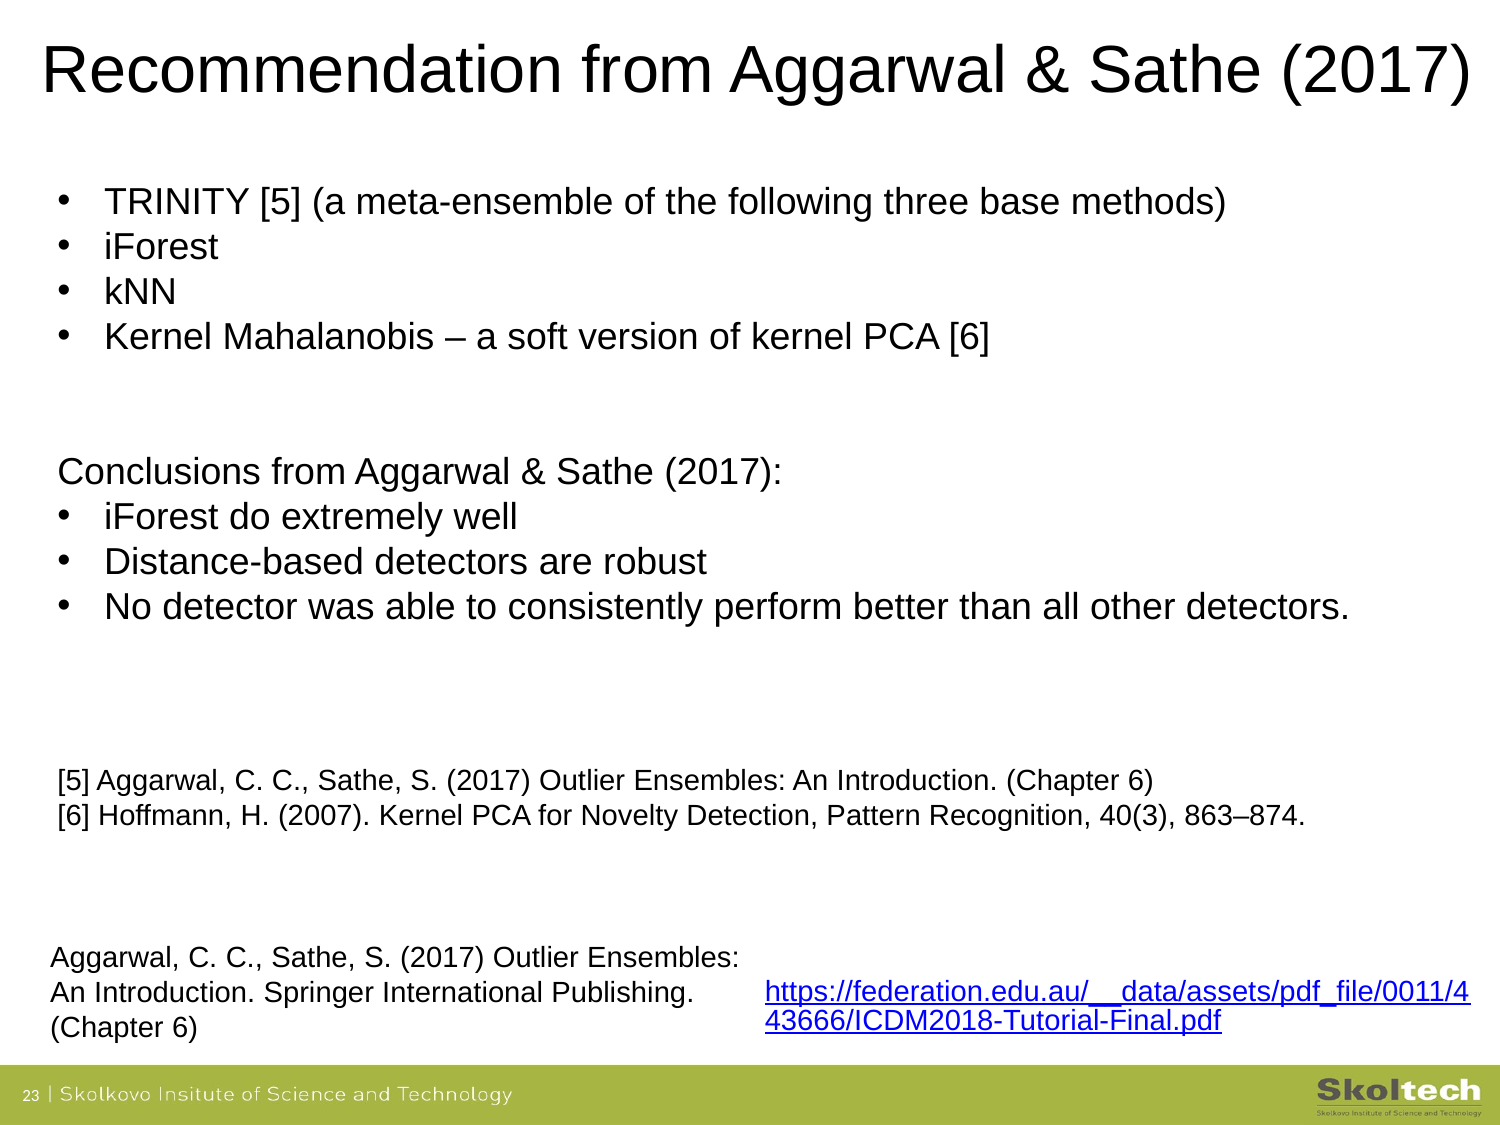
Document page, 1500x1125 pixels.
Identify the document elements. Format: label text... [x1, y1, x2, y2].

text_box Recommendation from Aggarwal & Sathe (2017) [33, 18, 1482, 114]
text_box Aggarwal, C. C., Sathe, S. (2017) Outlier Ensembles: An Introduction. Springer International Publishing. (Chapter 6) [35, 930, 786, 1051]
text_box TRINITY [5] (a meta-ensemble of the following three base methods) iForest kNN Kernel Mahalanobis – a soft version of kernel PCA [6] Conclusions from Aggarwal & Sathe (2017): iForest do extremely well Distance-based detectors are robust No detector was able to consistently perform better than all other detectors. [5] Aggarwal, C. C., Sathe, S. (2017) Outlier Ensembles: An Introduction. (Chapter 6) [6] Hoffmann, H. (2007). Kernel PCA for Novelty Detection, Pattern Recognition, 40(3), 863–874. [42, 169, 1435, 839]
text_box https://federation.edu.au/__data/assets/pdf_file/0011/443666/ICDM2018-Tutorial-Final.pdf [786, 965, 1500, 1015]
picture [0, 1064, 1500, 1125]
